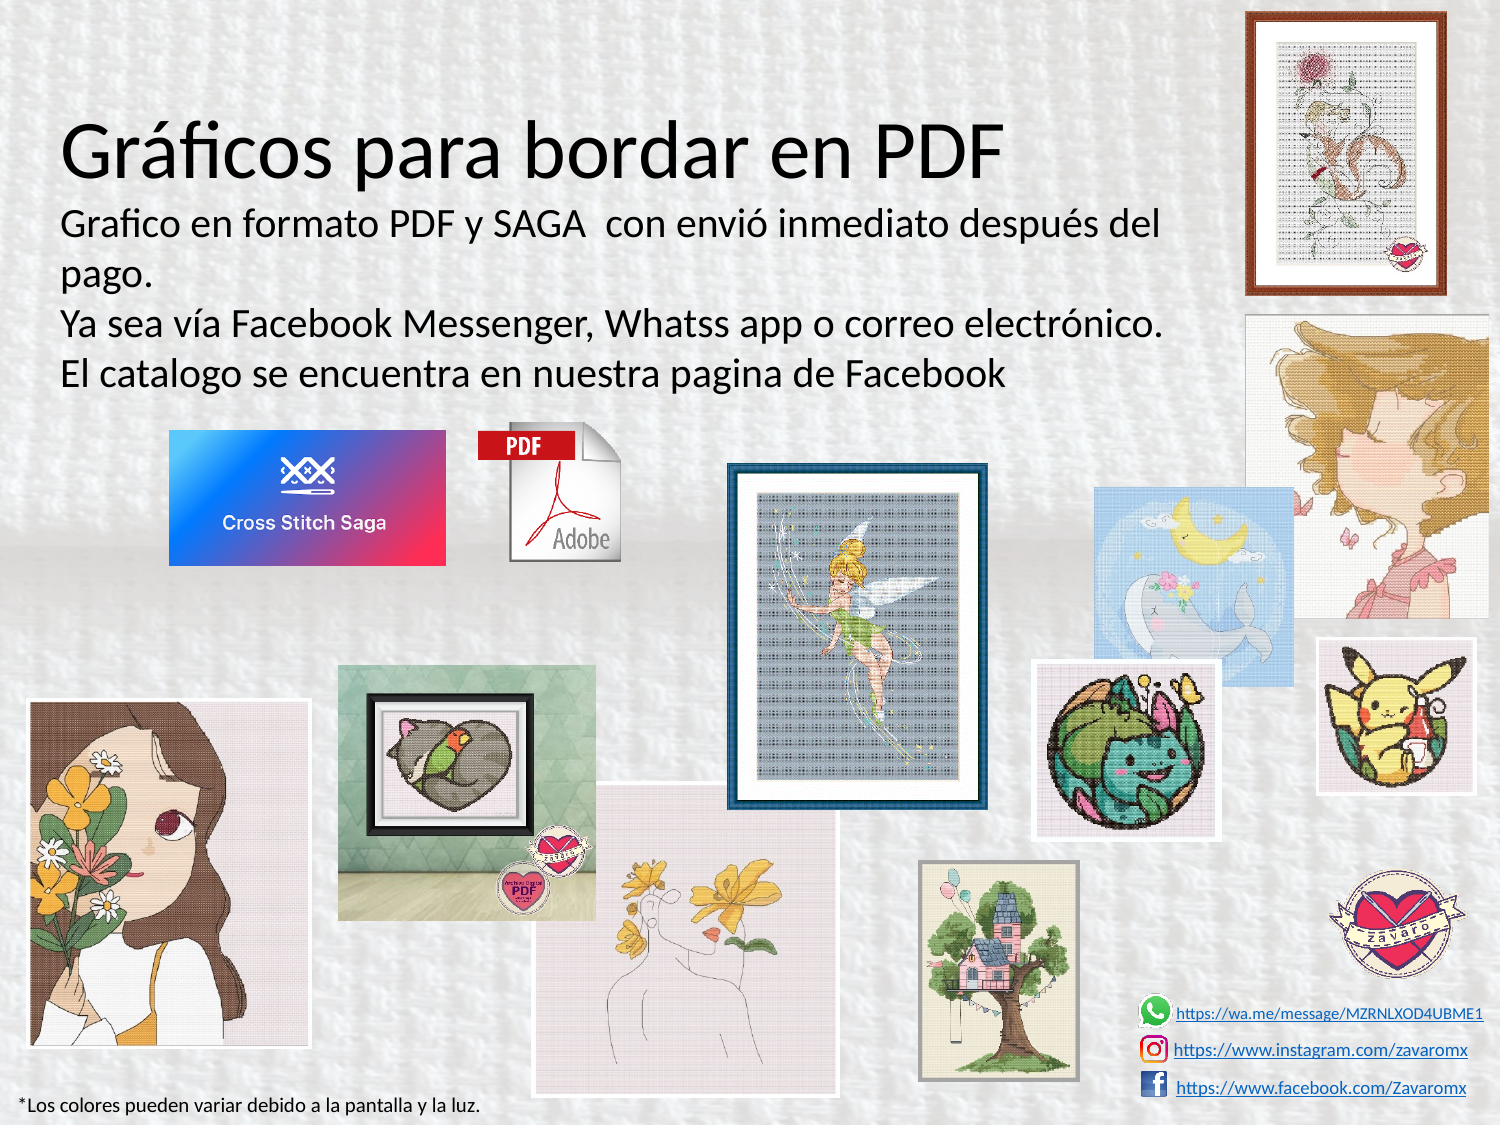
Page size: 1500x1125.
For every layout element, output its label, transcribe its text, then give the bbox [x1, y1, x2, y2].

picture [26, 698, 312, 1050]
picture [917, 860, 1080, 1083]
picture [1031, 314, 1490, 843]
picture [1245, 10, 1447, 296]
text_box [1125, 867, 1500, 1125]
picture [1316, 637, 1477, 797]
text_box *Los colores pueden variar debido a la pantalla y la luz. [2, 1083, 501, 1124]
text_box Gráficos para bordar en PDF Grafico en formato PDF y SAGA con envió inmediato después del pago. Ya sea vía Facebook Messenger, Whatss app o correo electrónico. El catalogo se encuentra en nuestra pagina de Facebook [45, 88, 1194, 403]
picture [478, 421, 621, 562]
picture [168, 430, 446, 566]
picture [338, 462, 988, 1098]
